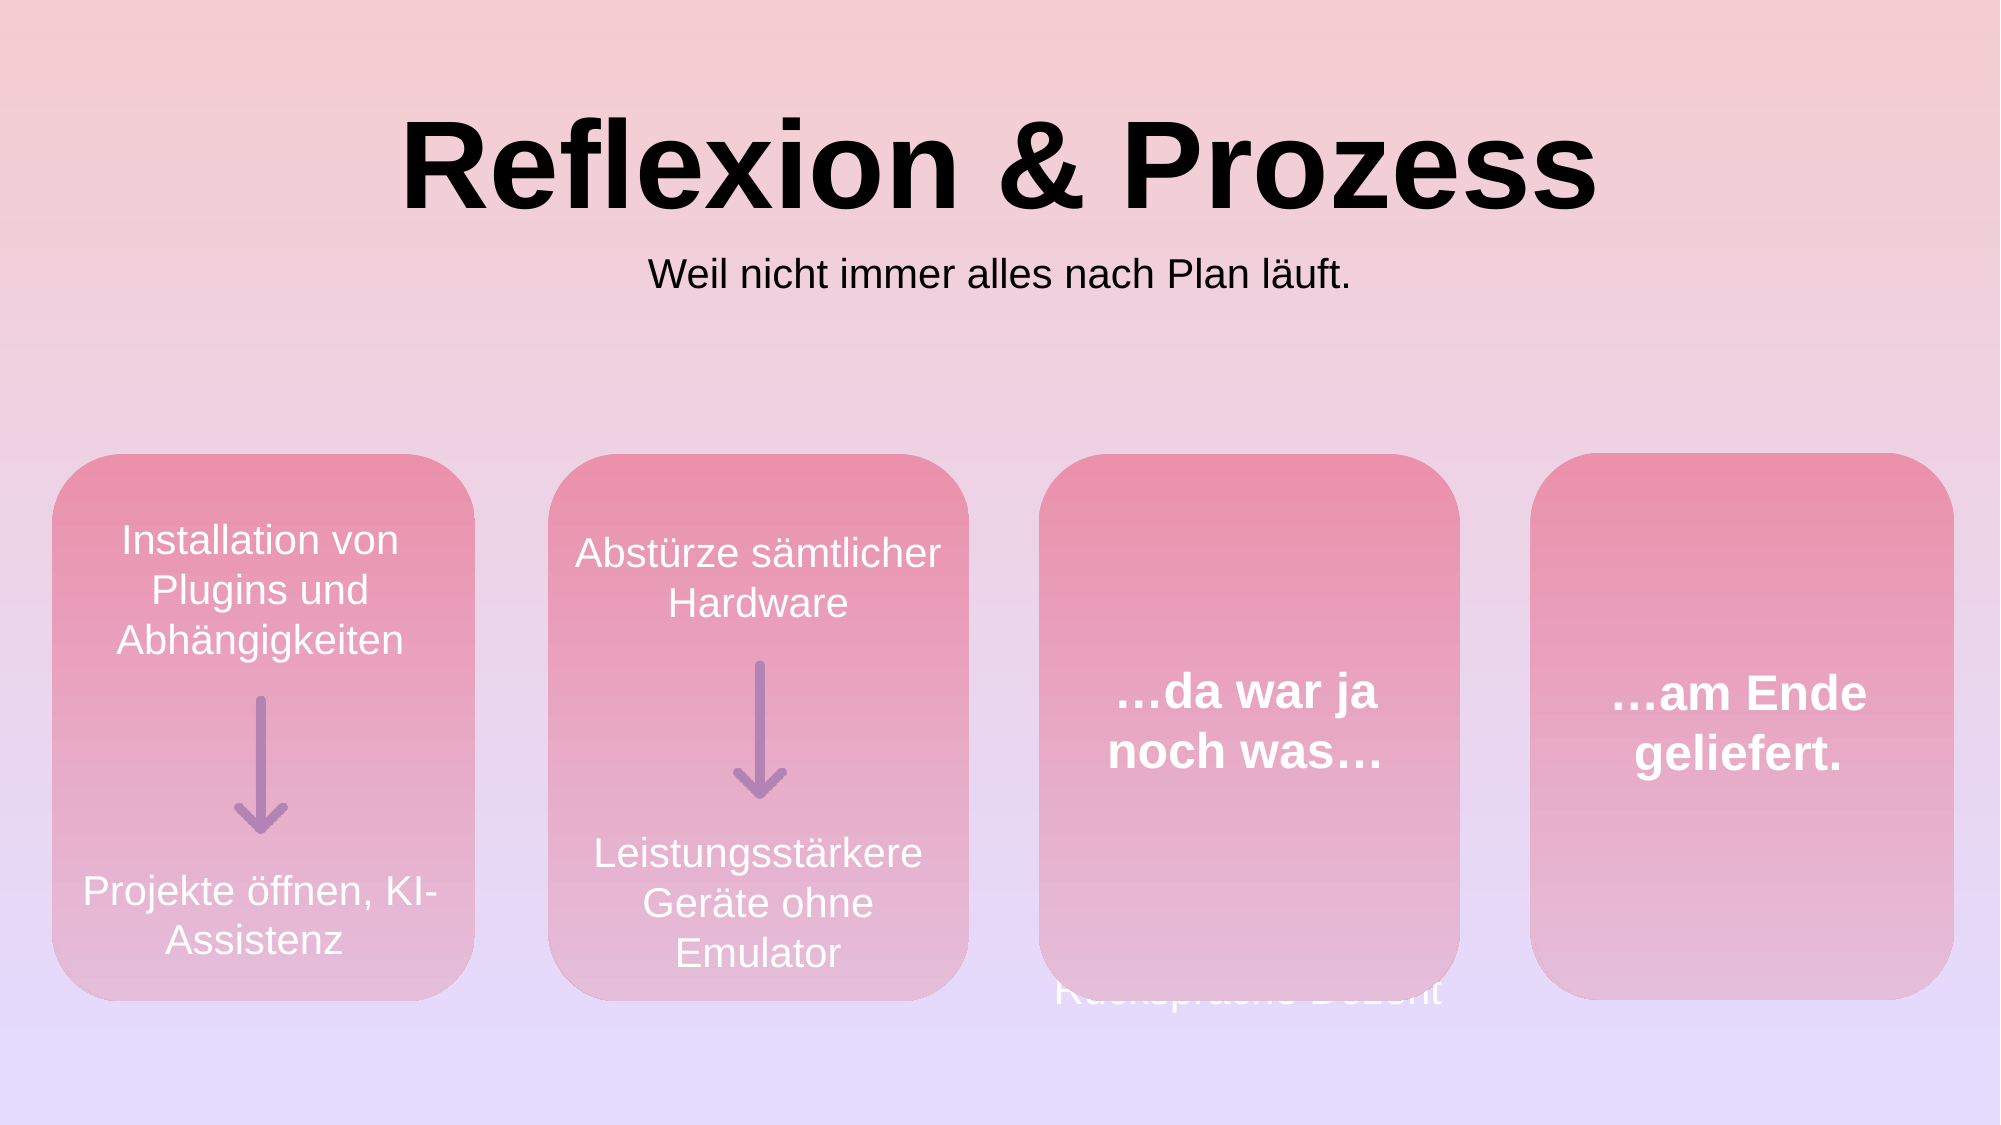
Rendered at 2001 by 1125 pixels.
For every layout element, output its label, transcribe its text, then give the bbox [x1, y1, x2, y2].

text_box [1528, 452, 1955, 1001]
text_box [1035, 453, 1459, 1002]
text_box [49, 453, 476, 1002]
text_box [548, 453, 970, 1002]
text_box Reflexion & Prozess [0, 76, 2000, 242]
text_box Weil nicht immer alles nach Plan läuft. [0, 242, 2000, 305]
